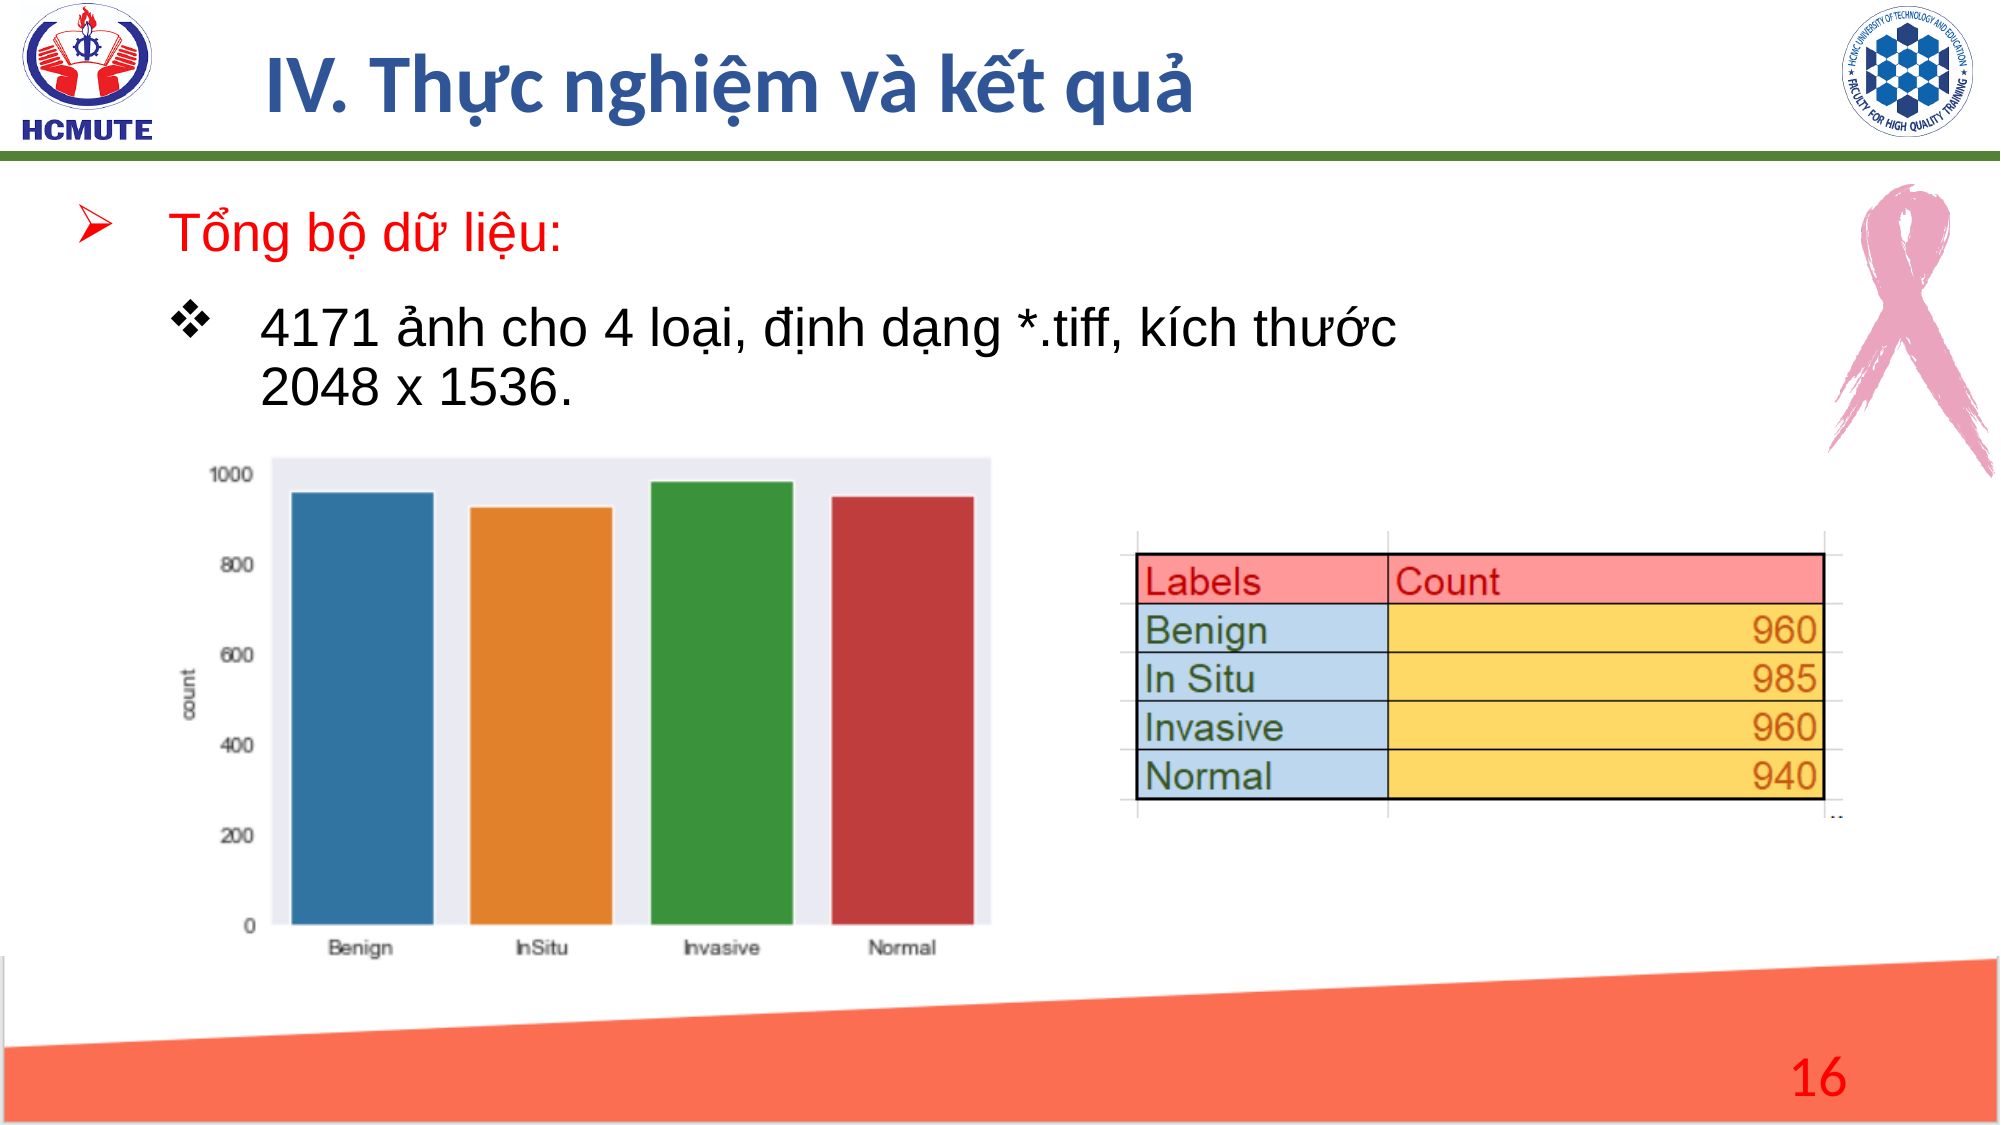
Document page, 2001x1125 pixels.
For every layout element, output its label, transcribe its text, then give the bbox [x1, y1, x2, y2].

picture [1742, 161, 2000, 500]
text_box 4171 ảnh cho 4 loại, định dạng *.tiff, kích thước 2048 x 1536. [151, 256, 1425, 483]
picture [1842, 6, 1973, 137]
title Tổng bộ dữ liệu: [59, 171, 1742, 271]
picture [0, 430, 2000, 1125]
text_box IV. Thực nghiệm và kết quả [249, 22, 1253, 137]
picture [1120, 531, 1843, 818]
picture [21, 3, 152, 140]
